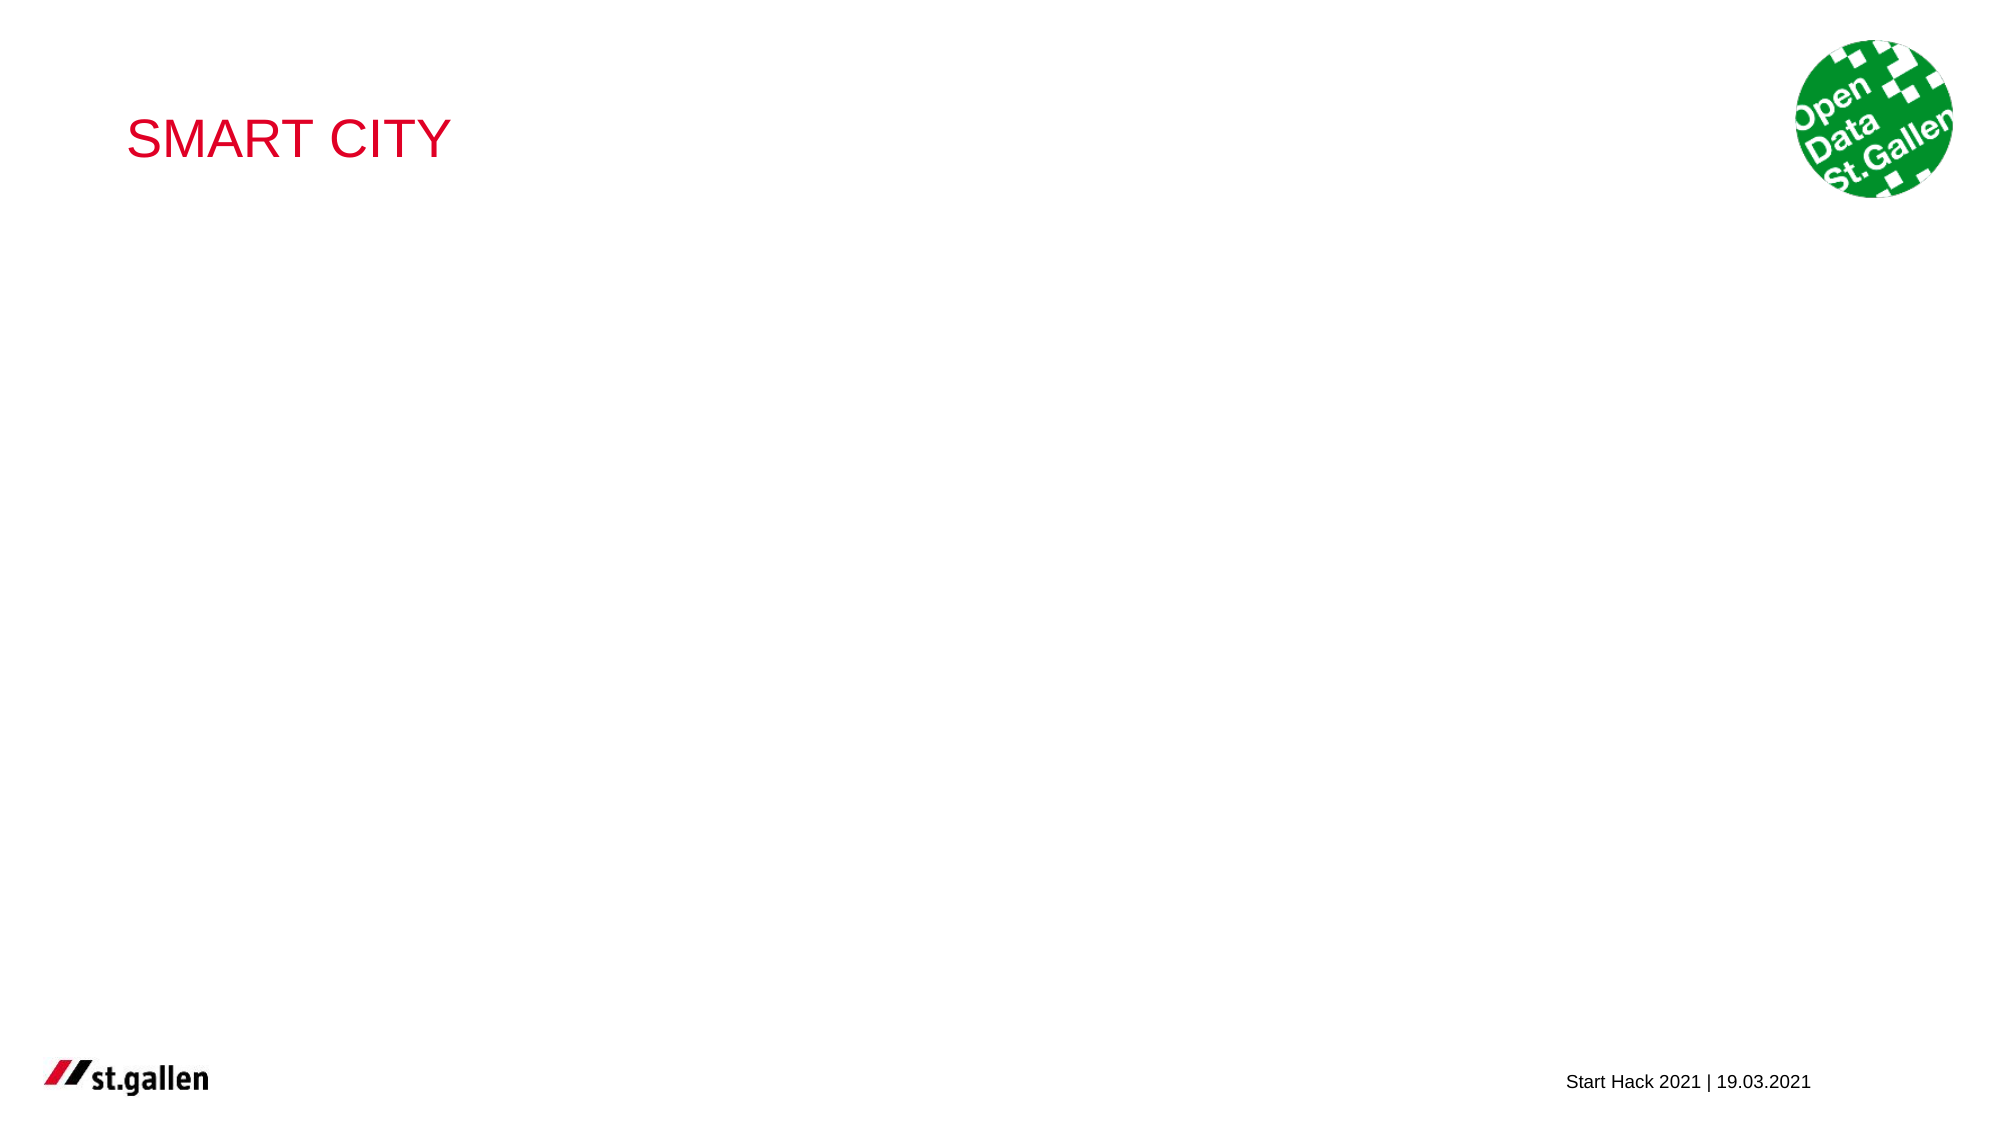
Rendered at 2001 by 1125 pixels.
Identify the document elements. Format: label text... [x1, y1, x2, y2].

title SMART CITY [125, 103, 1890, 222]
picture [43, 1057, 209, 1099]
picture [1794, 39, 1955, 200]
footer Start Hack 2021 | 19.03.2021 [842, 1062, 1811, 1093]
